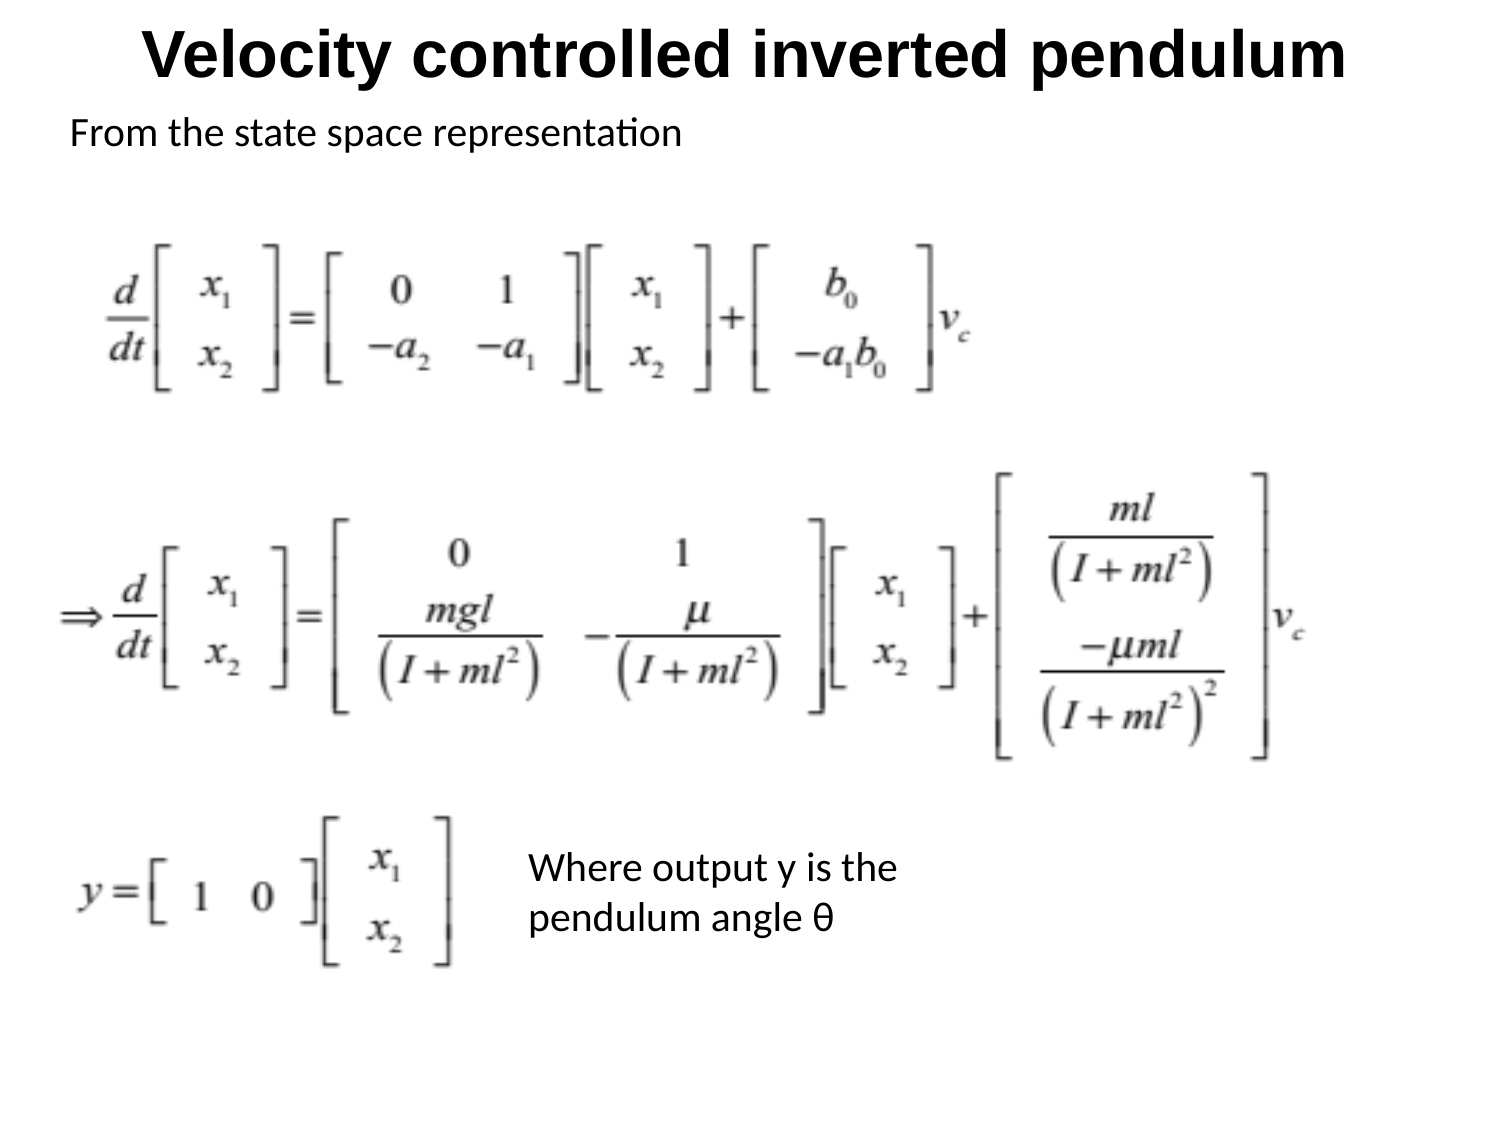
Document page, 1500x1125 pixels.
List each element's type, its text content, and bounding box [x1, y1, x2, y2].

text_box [55, 463, 1310, 766]
text_box Where output y is the pendulum angle θ [513, 832, 973, 948]
text_box From the state space representation [55, 96, 1114, 162]
text_box Velocity controlled inverted pendulum [0, 1, 1491, 100]
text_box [100, 237, 973, 398]
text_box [71, 809, 457, 972]
